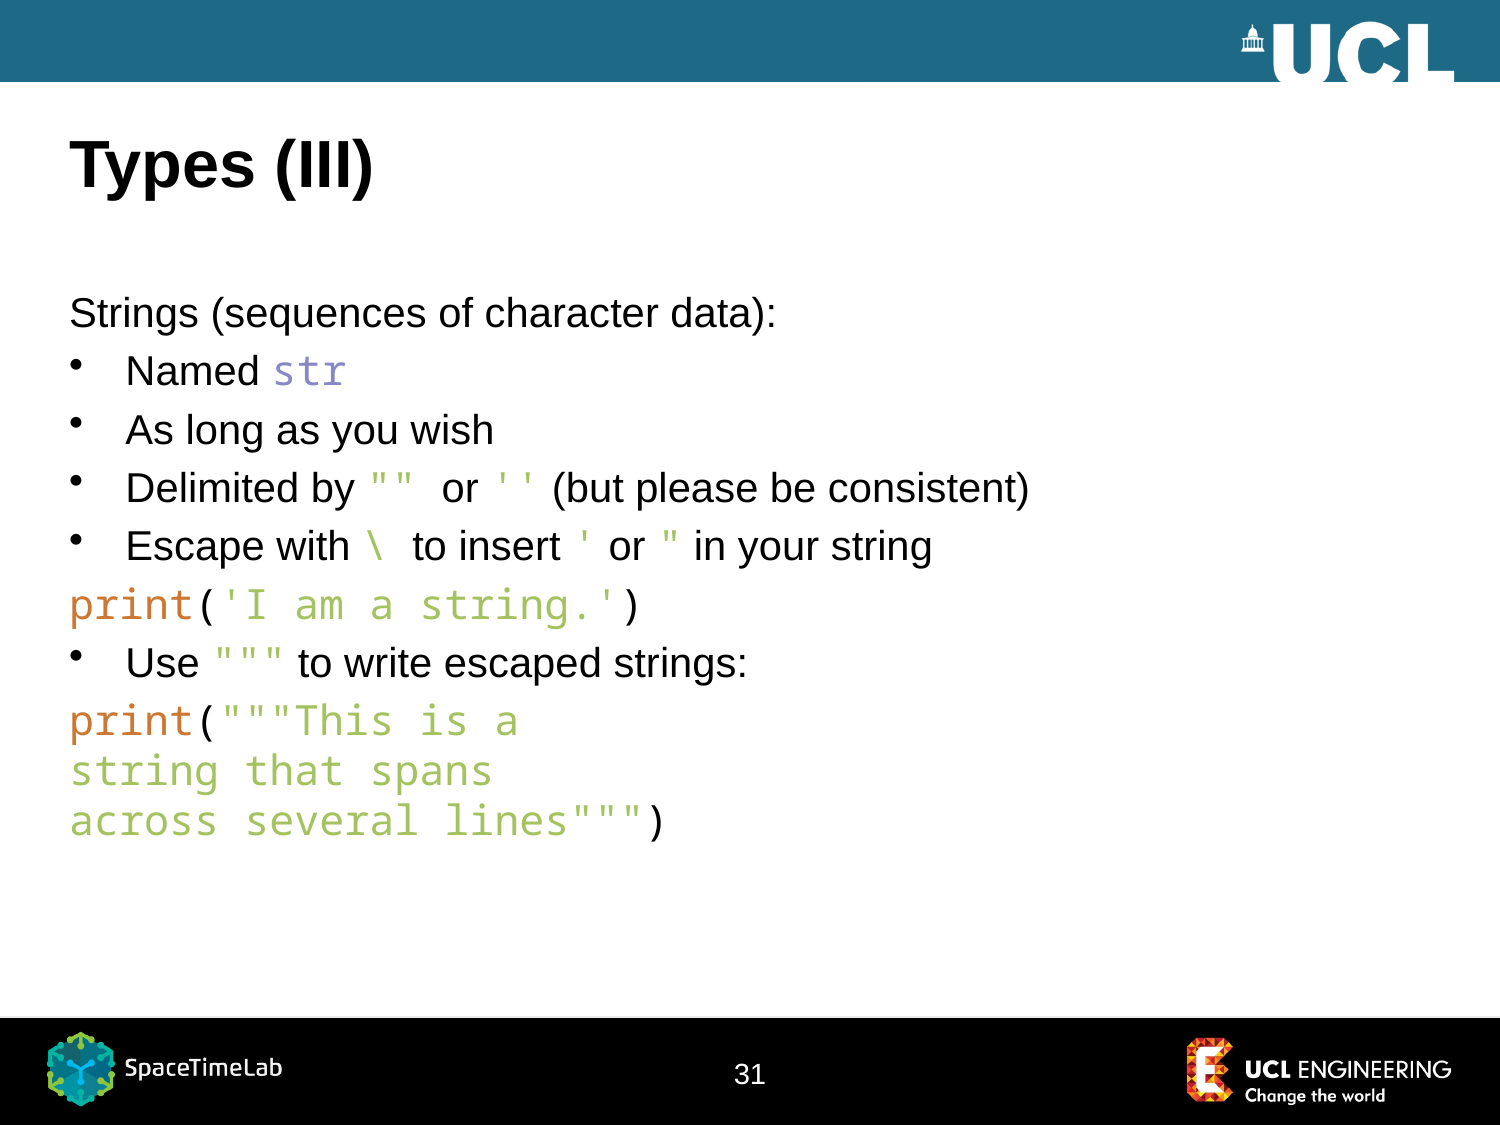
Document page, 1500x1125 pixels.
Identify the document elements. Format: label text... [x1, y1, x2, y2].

title Types (III) [54, 113, 1447, 197]
list Strings (sequences of character data): Named str As long as you wish Delimited by "" or '' (but please be consistent) Escape with \ to insert ' or " in your string print('I am a string.') Use """ to write escaped strings: print("""This is a string that spans across several lines""") [54, 219, 1447, 1012]
footer 31 [496, 1042, 1004, 1103]
picture [0, 990, 1500, 1125]
